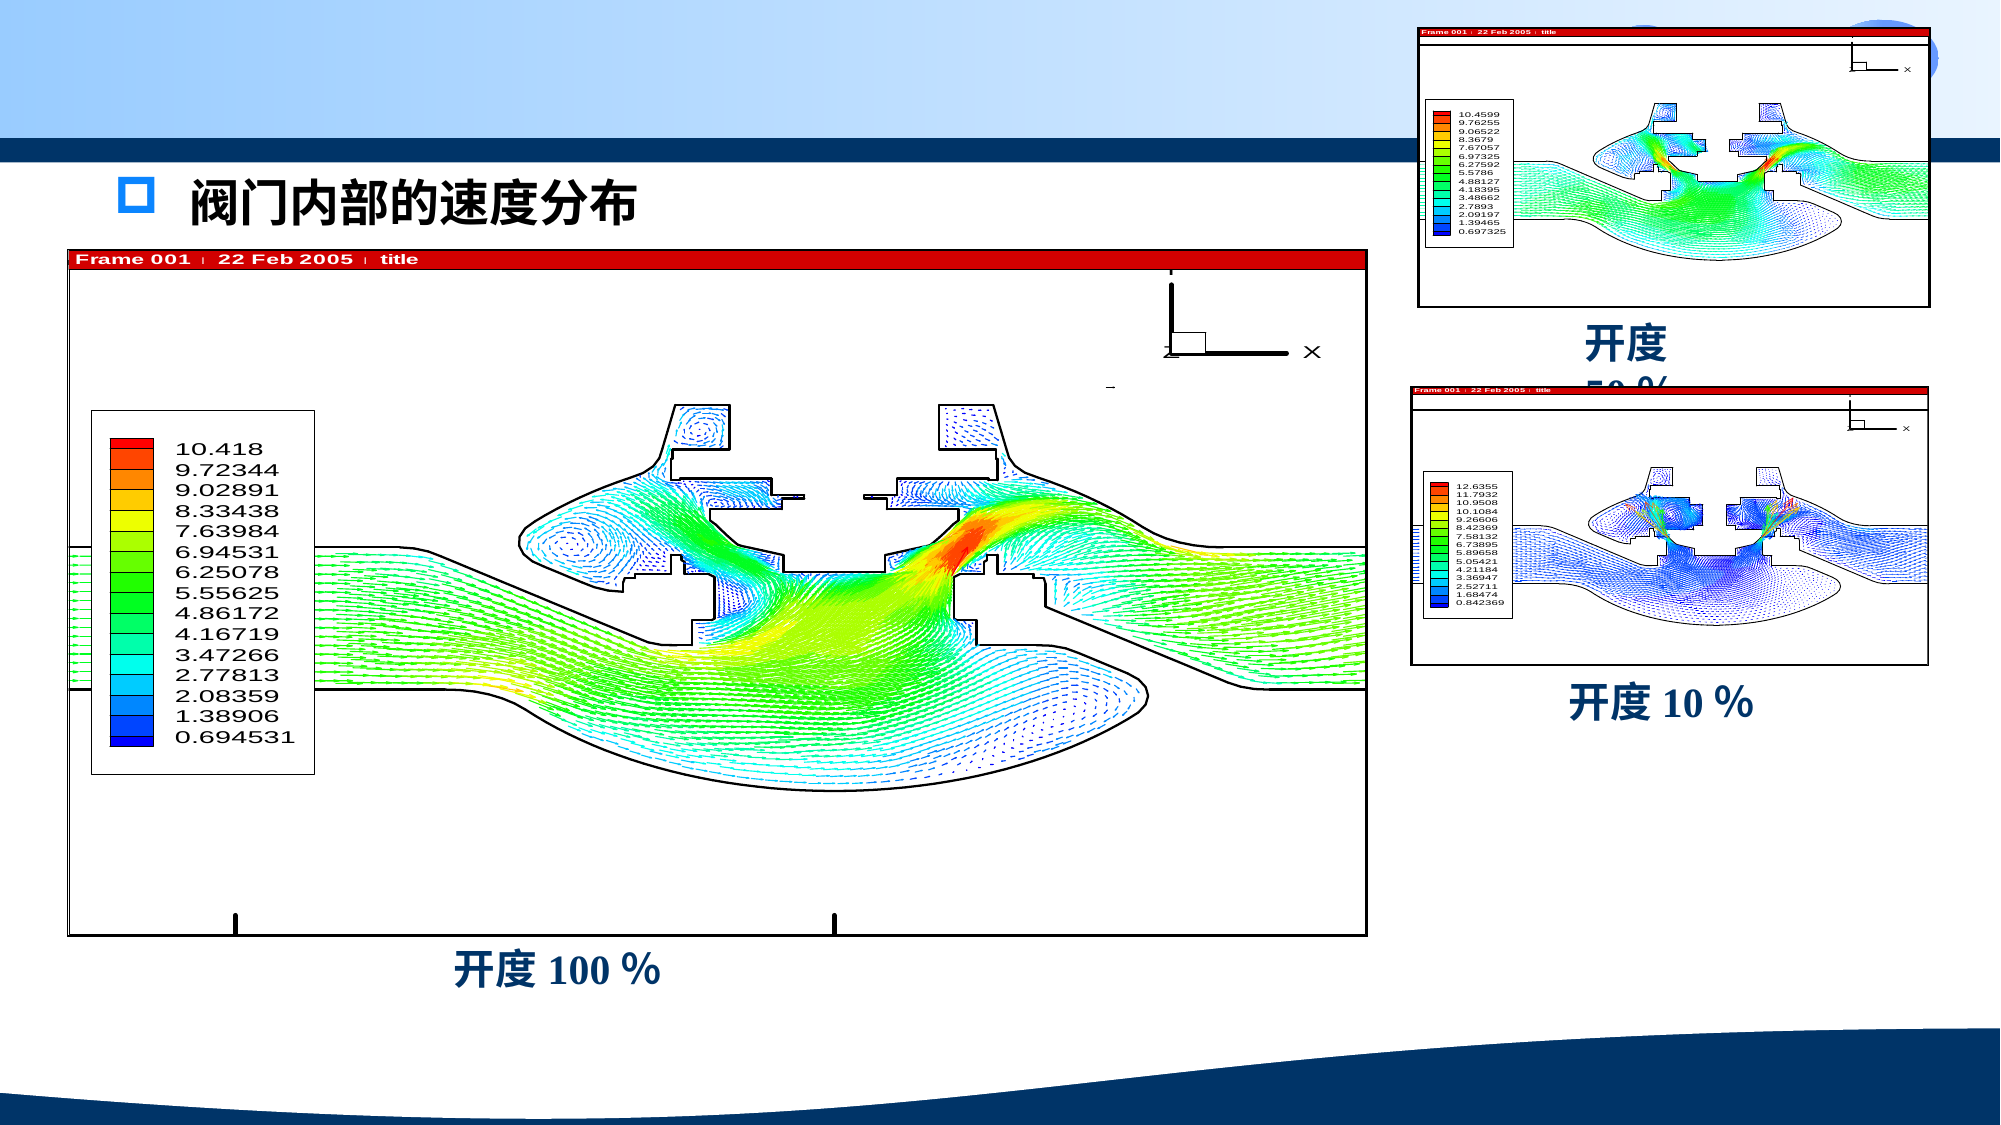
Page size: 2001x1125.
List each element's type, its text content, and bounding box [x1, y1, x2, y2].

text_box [1411, 386, 1928, 735]
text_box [1418, 28, 1929, 375]
title 阀门内部的速度分布 [99, 149, 702, 250]
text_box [68, 250, 1367, 1098]
